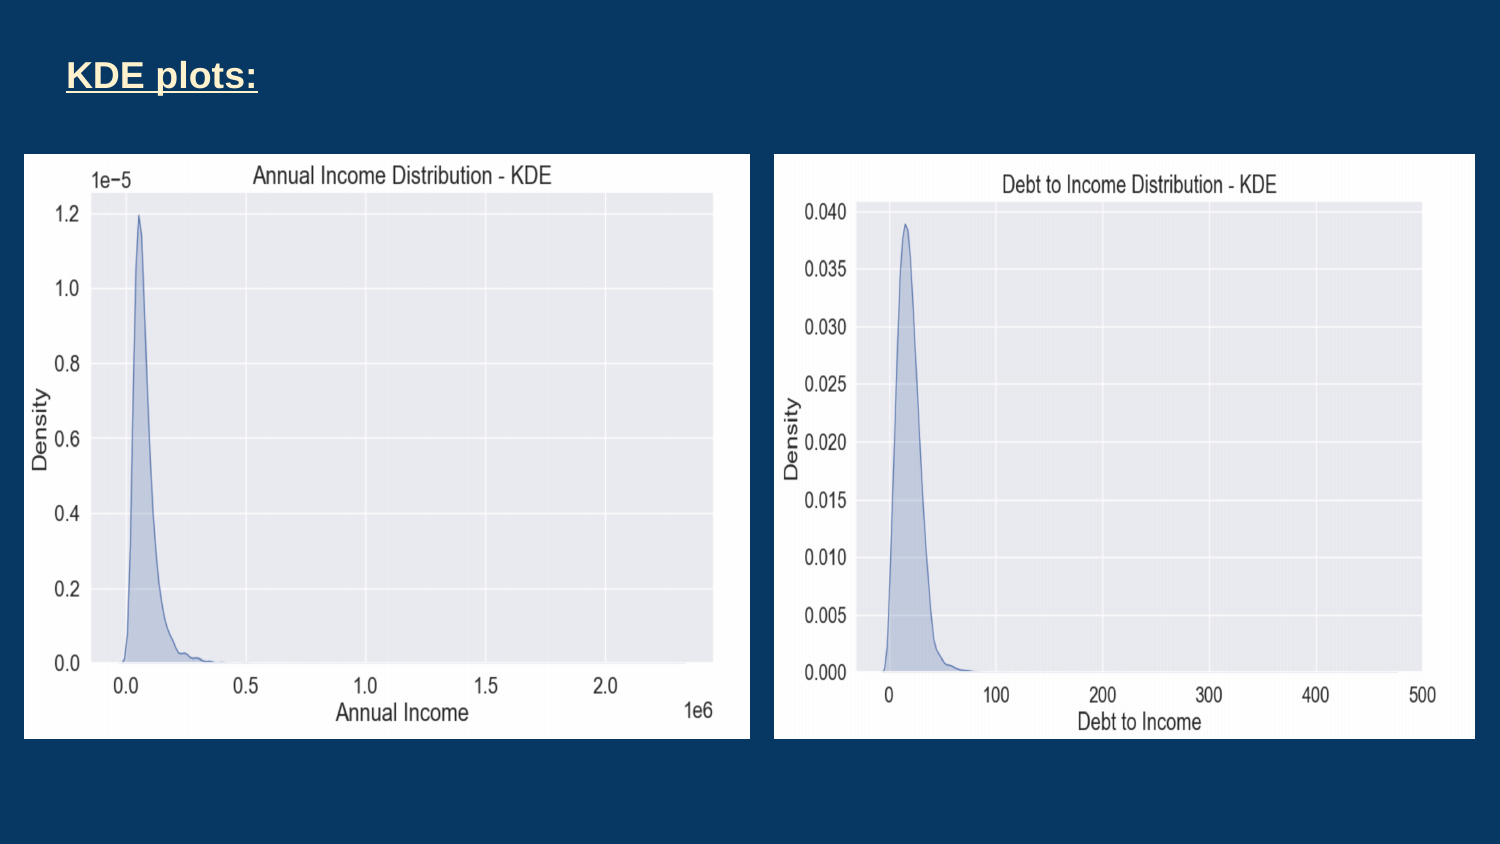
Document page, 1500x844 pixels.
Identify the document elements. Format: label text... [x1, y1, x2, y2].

title KDE plots: [51, 35, 1449, 130]
picture [774, 154, 1476, 740]
picture [24, 154, 751, 740]
